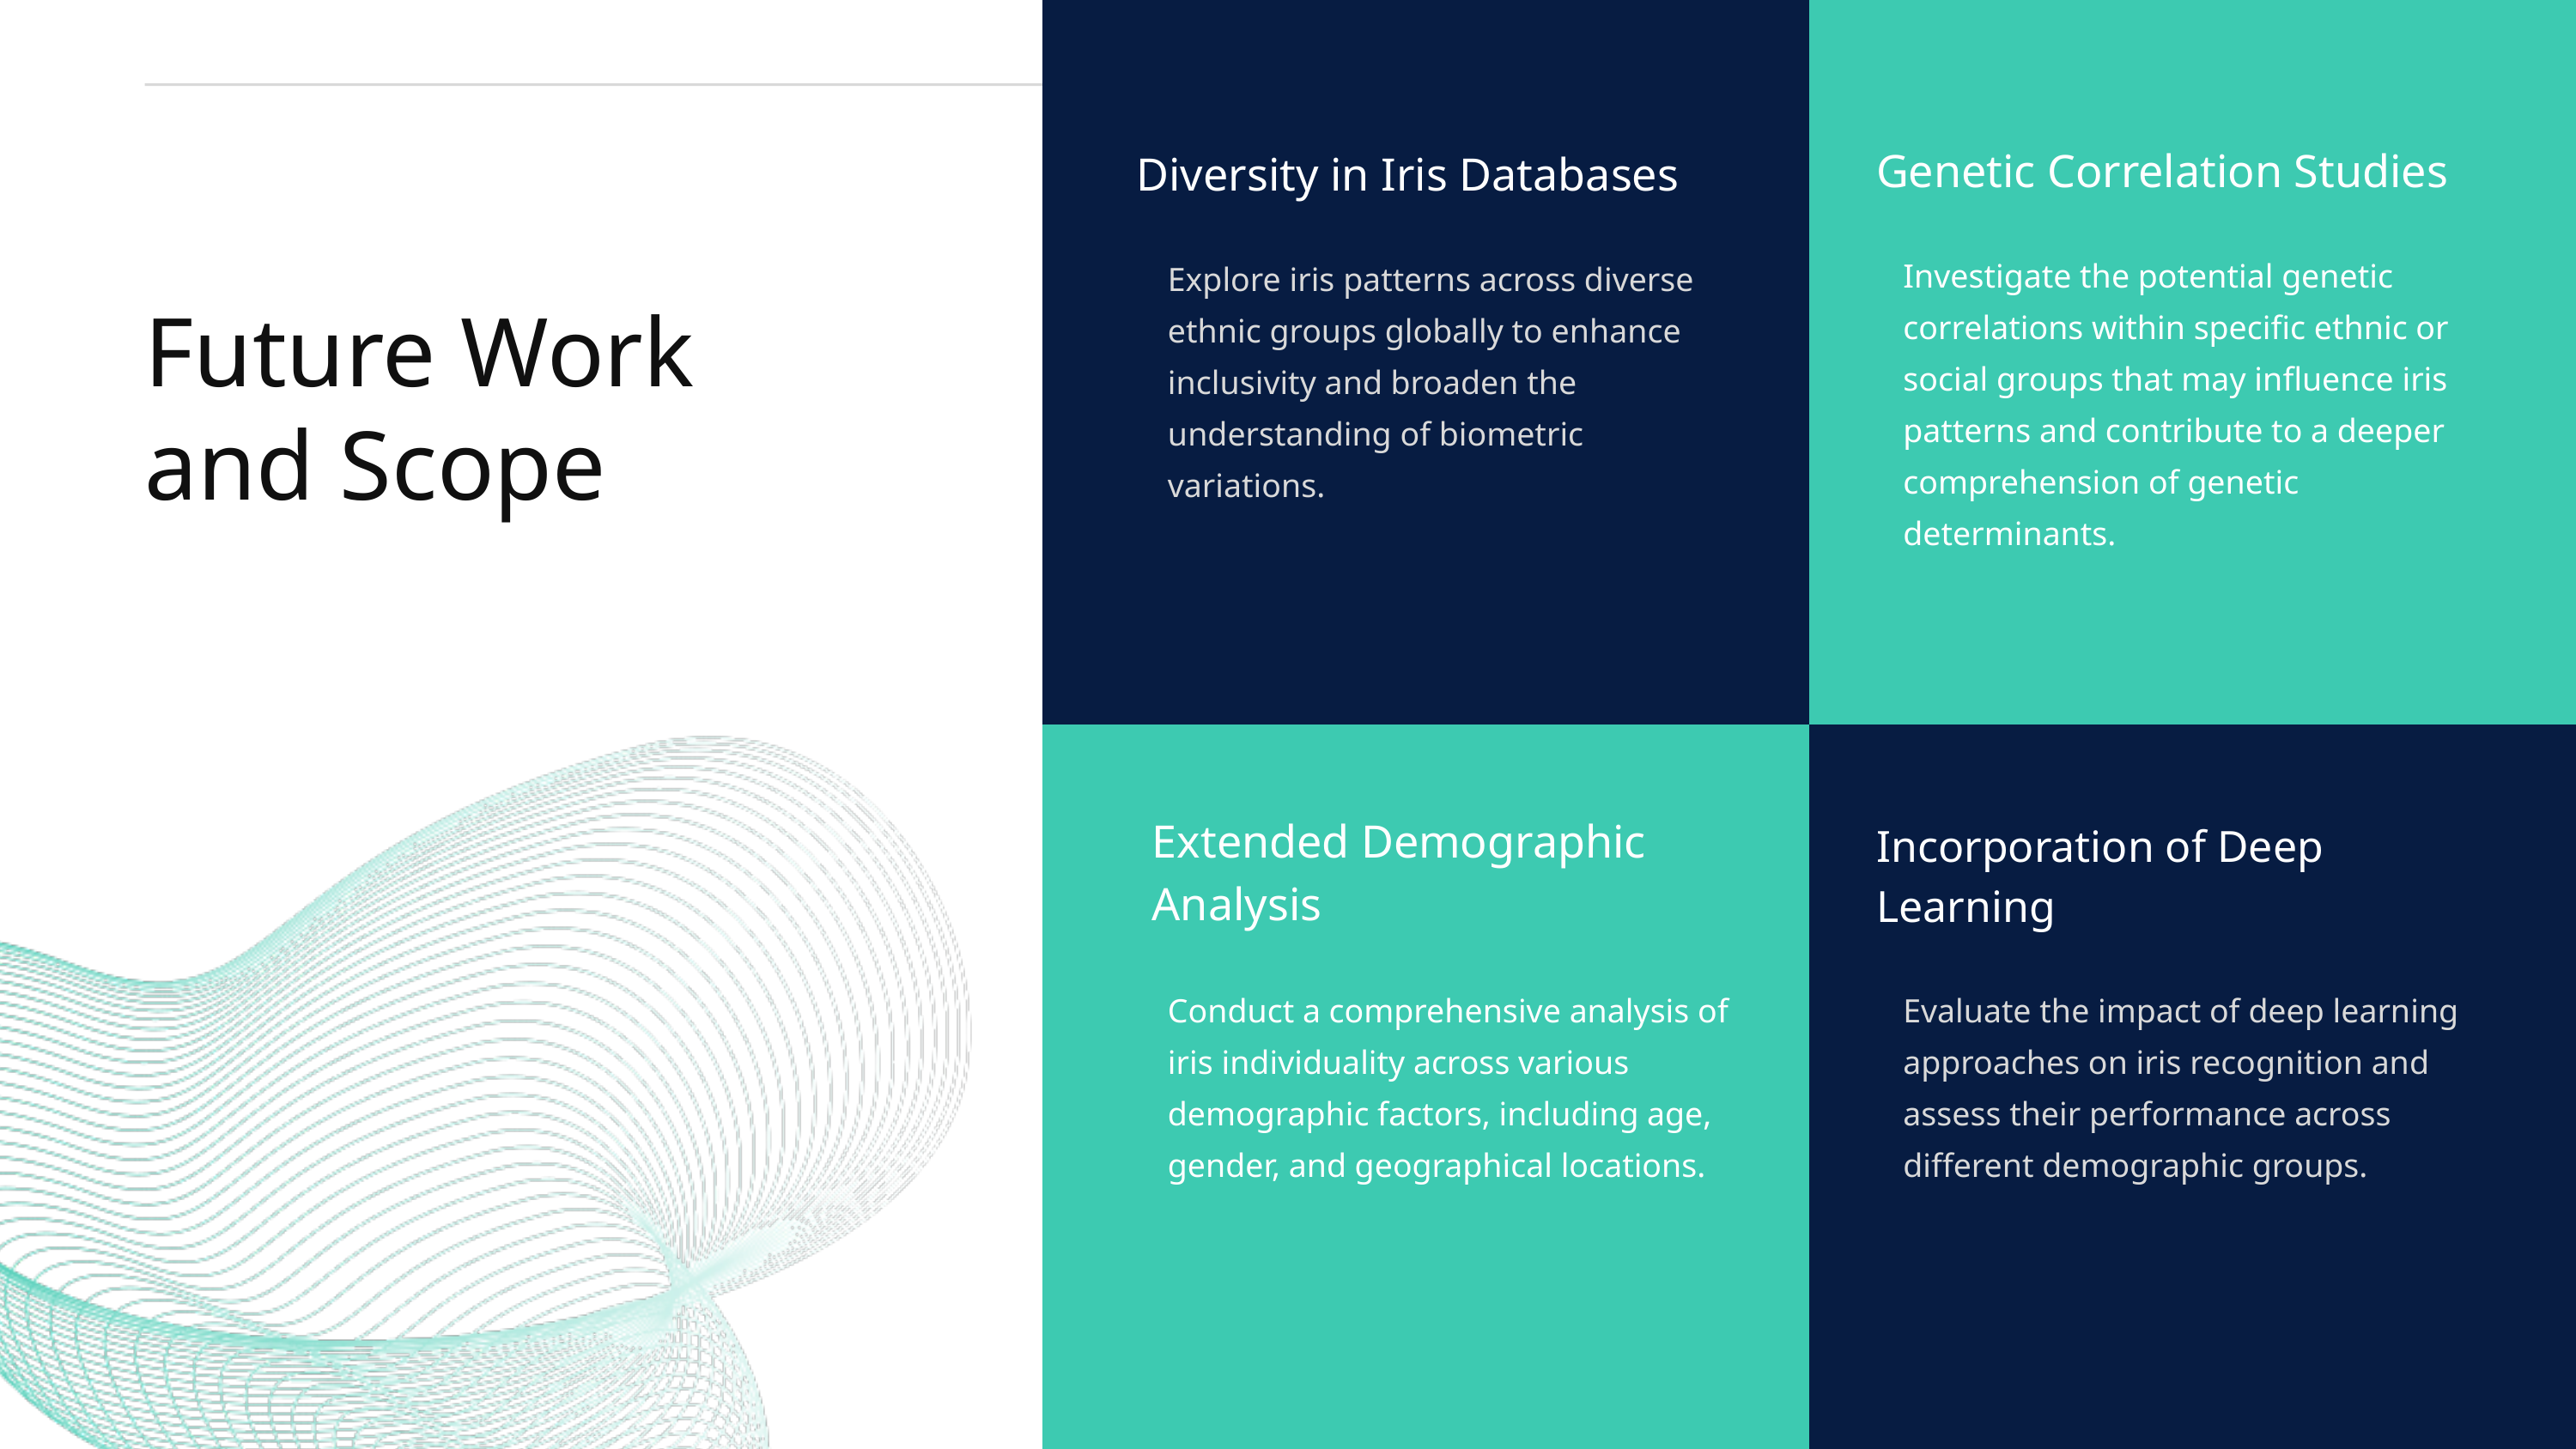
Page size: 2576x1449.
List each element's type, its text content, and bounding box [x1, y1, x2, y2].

text_box Future Work and Scope [144, 291, 788, 519]
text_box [1042, 724, 1807, 1449]
text_box [0, 735, 976, 1449]
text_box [1808, 0, 2576, 724]
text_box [1808, 724, 2576, 1449]
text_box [1042, 0, 1807, 724]
